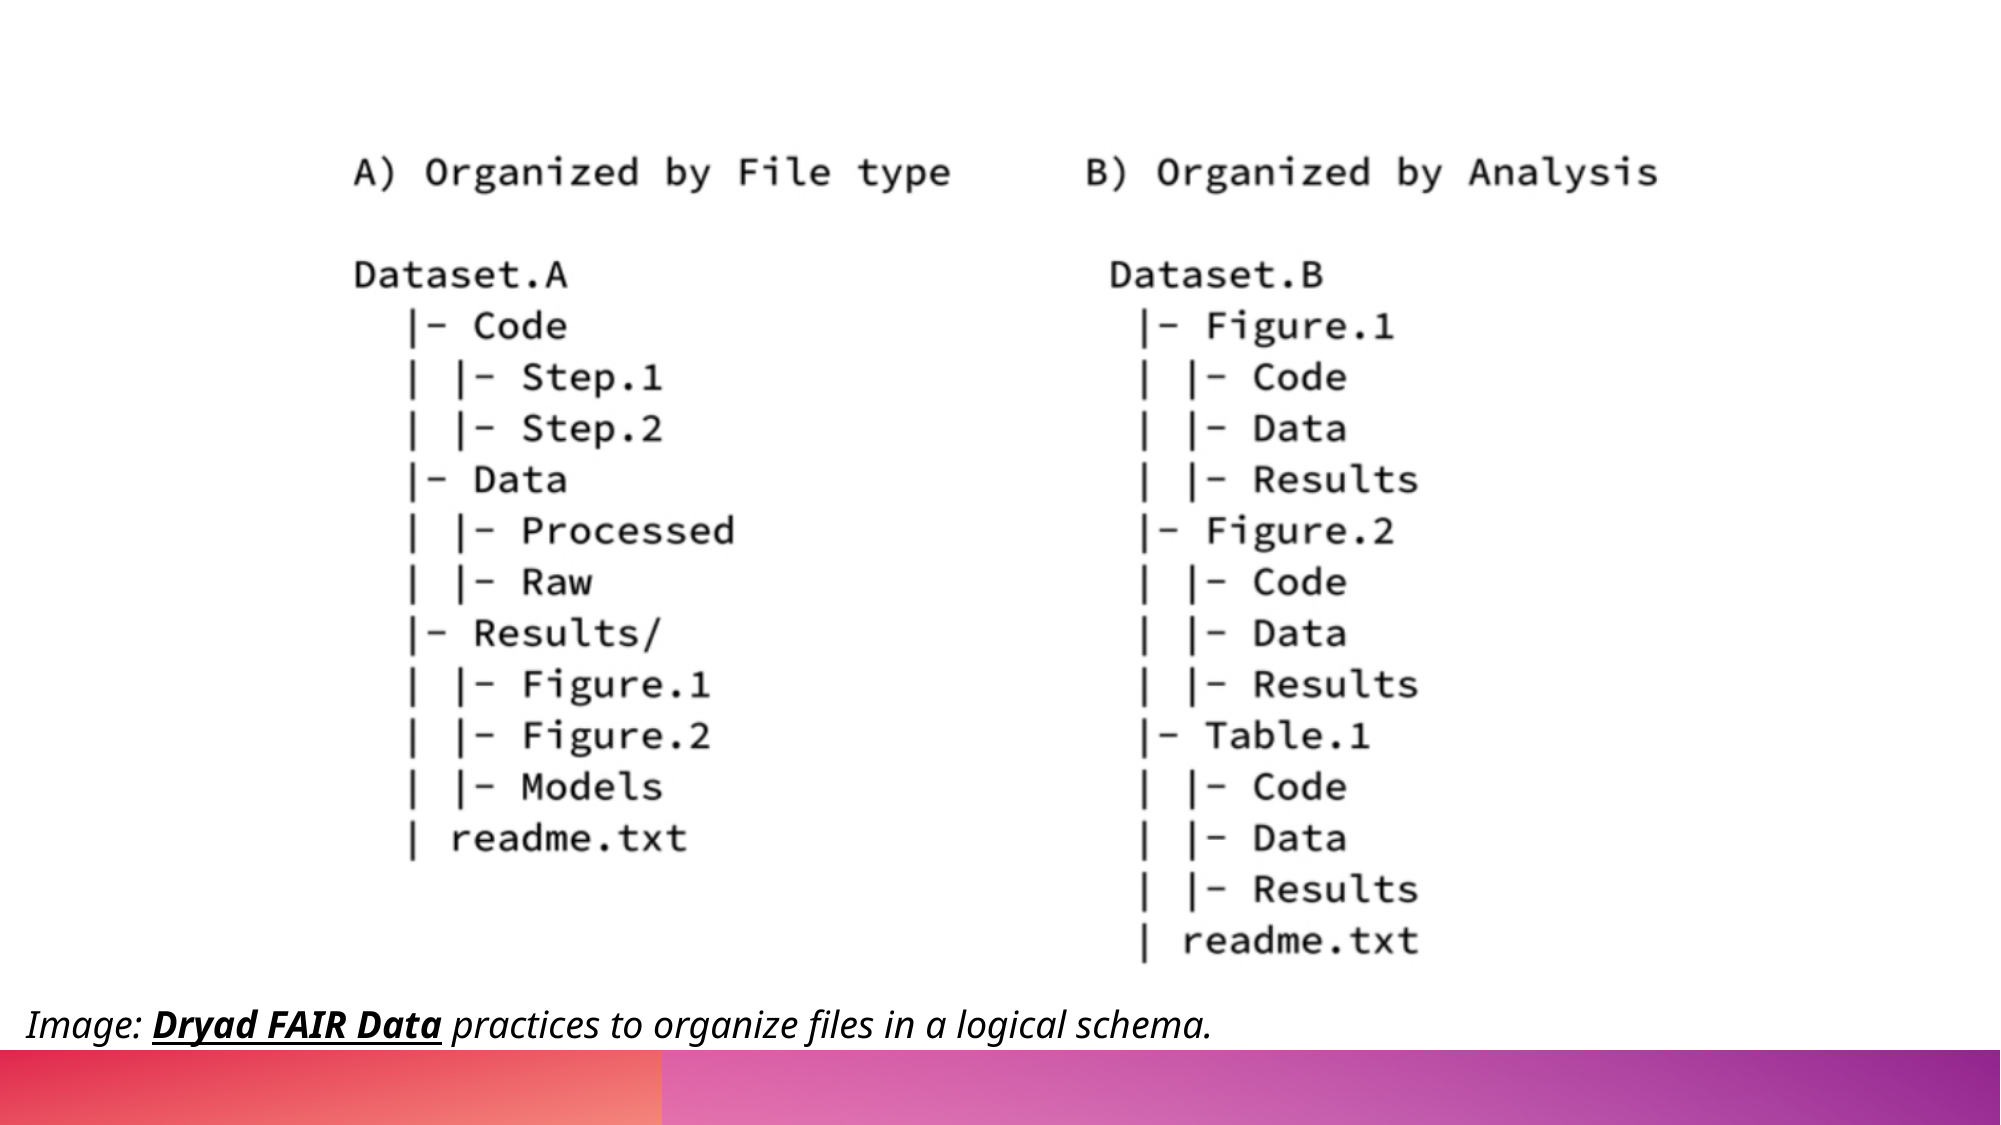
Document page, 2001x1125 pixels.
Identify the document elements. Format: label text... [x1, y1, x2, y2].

text_box Image: Dryad FAIR Data practices to organize files in a logical schema. [11, 993, 1230, 1060]
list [317, 131, 1738, 994]
